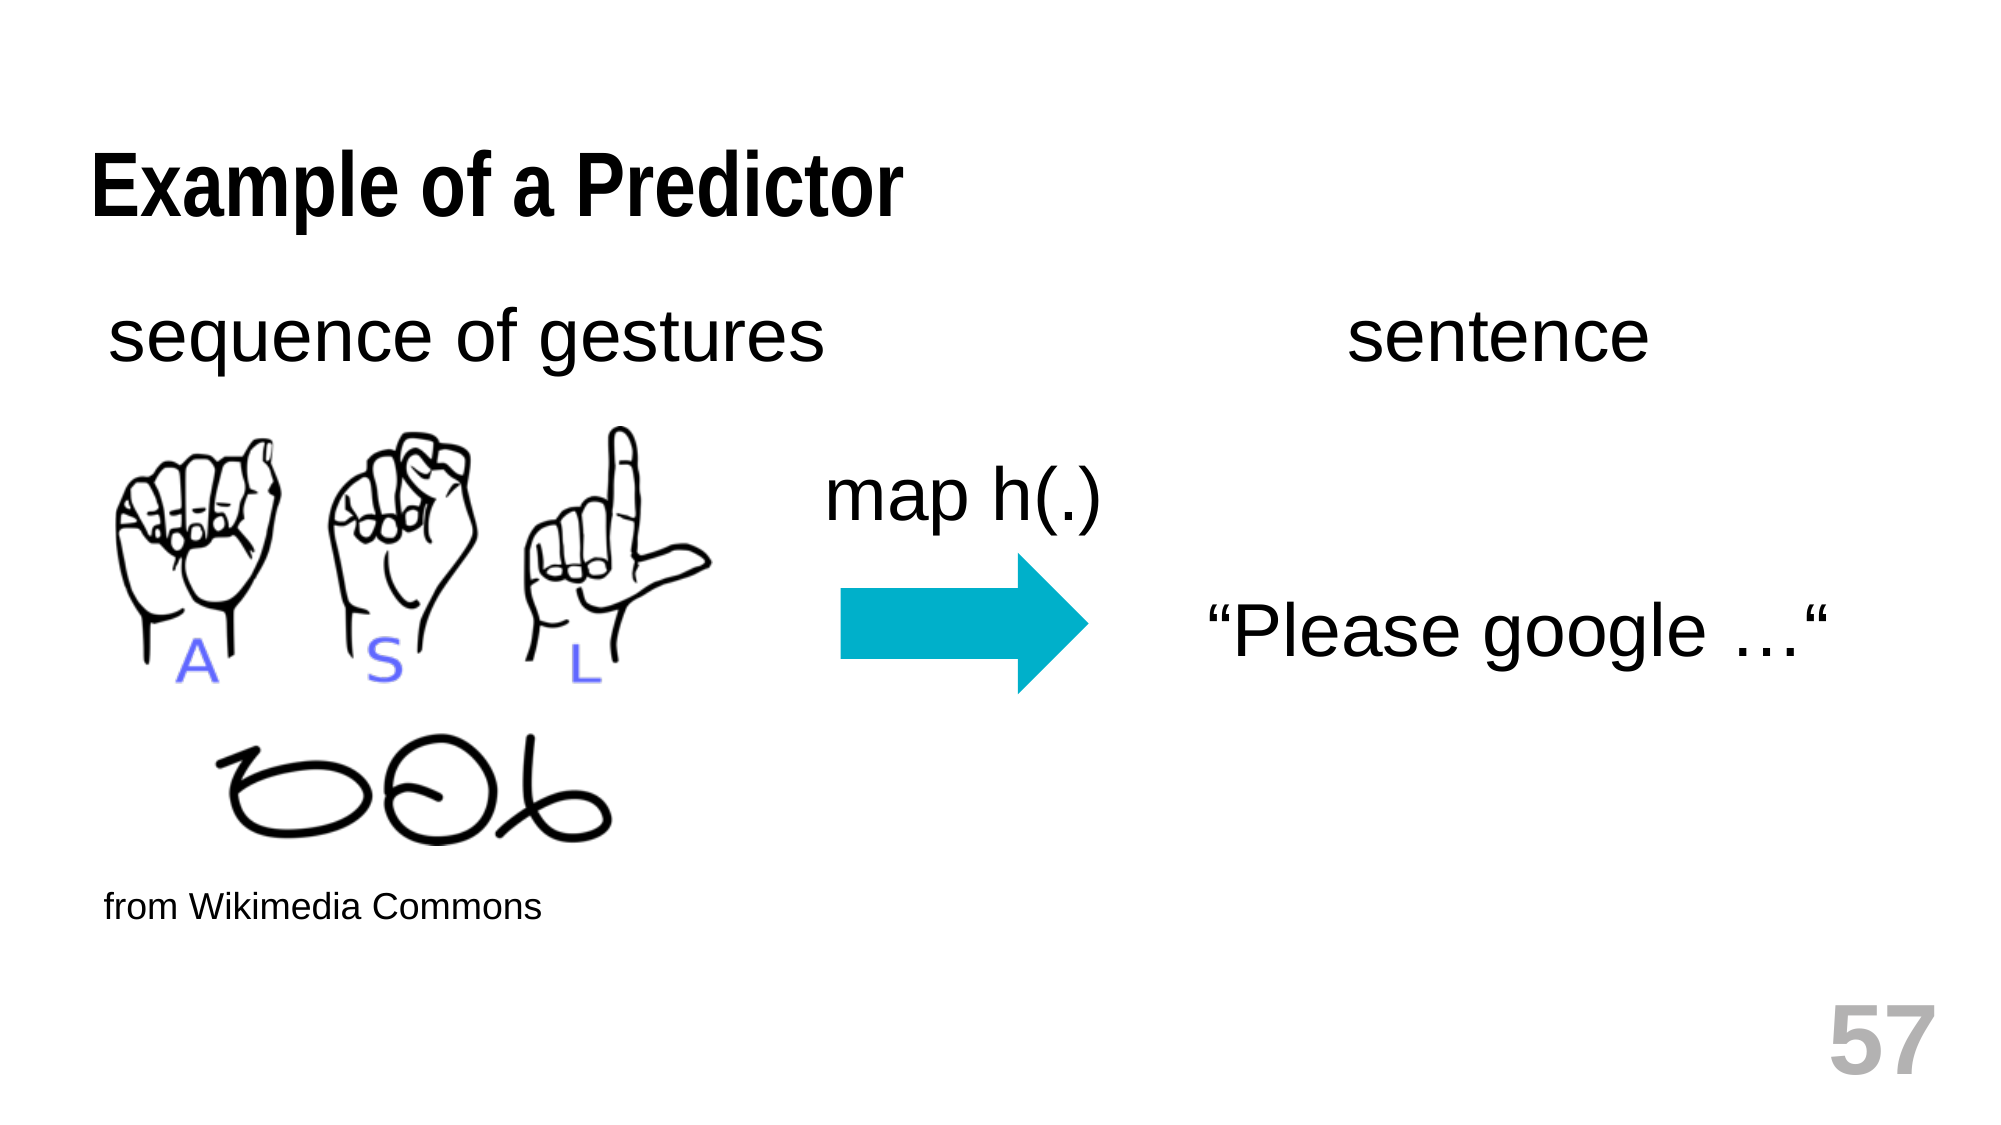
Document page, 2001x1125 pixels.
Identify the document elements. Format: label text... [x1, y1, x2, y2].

text_box sequence of gestures [94, 278, 842, 384]
slide_number 57 [1638, 987, 1946, 1083]
text_box map h(.) [810, 437, 1120, 543]
text_box “Please google …“ [1193, 574, 1845, 679]
title Example of a Predictor [90, 137, 1910, 238]
text_box [838, 550, 1091, 697]
text_box from Wikimedia Commons [88, 874, 1089, 935]
text_box sentence [1332, 278, 1667, 384]
picture [114, 425, 713, 847]
